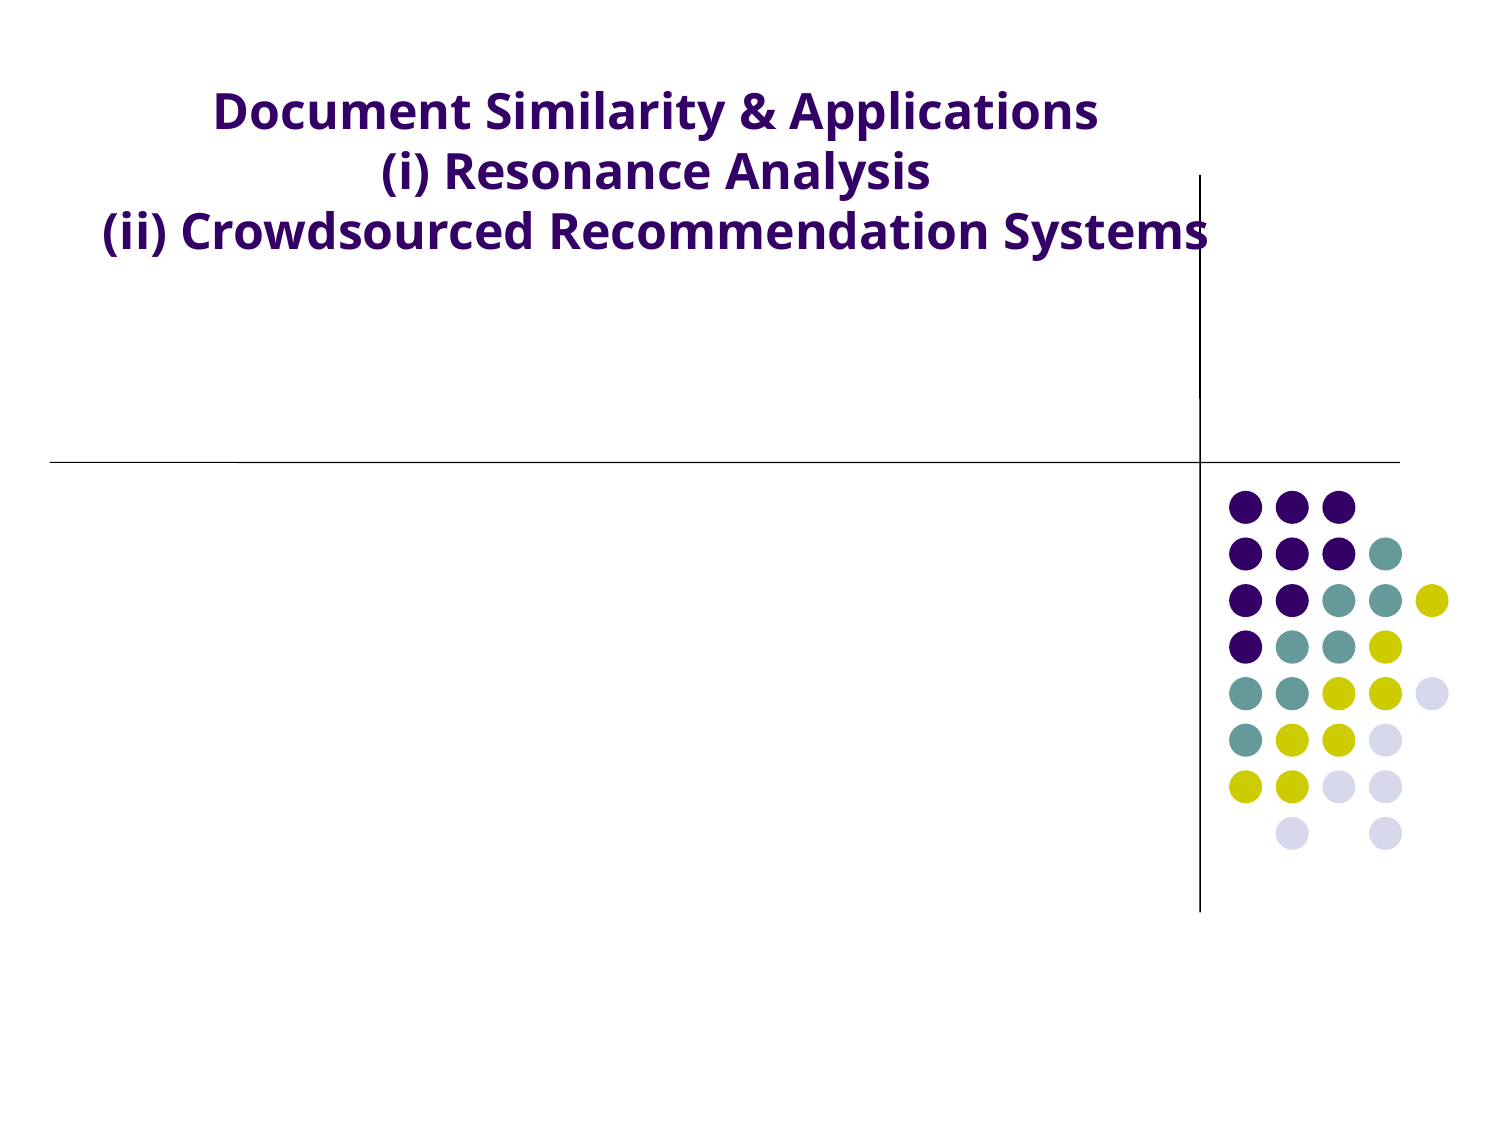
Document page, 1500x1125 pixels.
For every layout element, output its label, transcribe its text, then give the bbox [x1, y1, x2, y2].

title Document Similarity & Applications (i) Resonance Analysis (ii) Crowdsourced Recommendation Systems [0, 0, 1363, 388]
